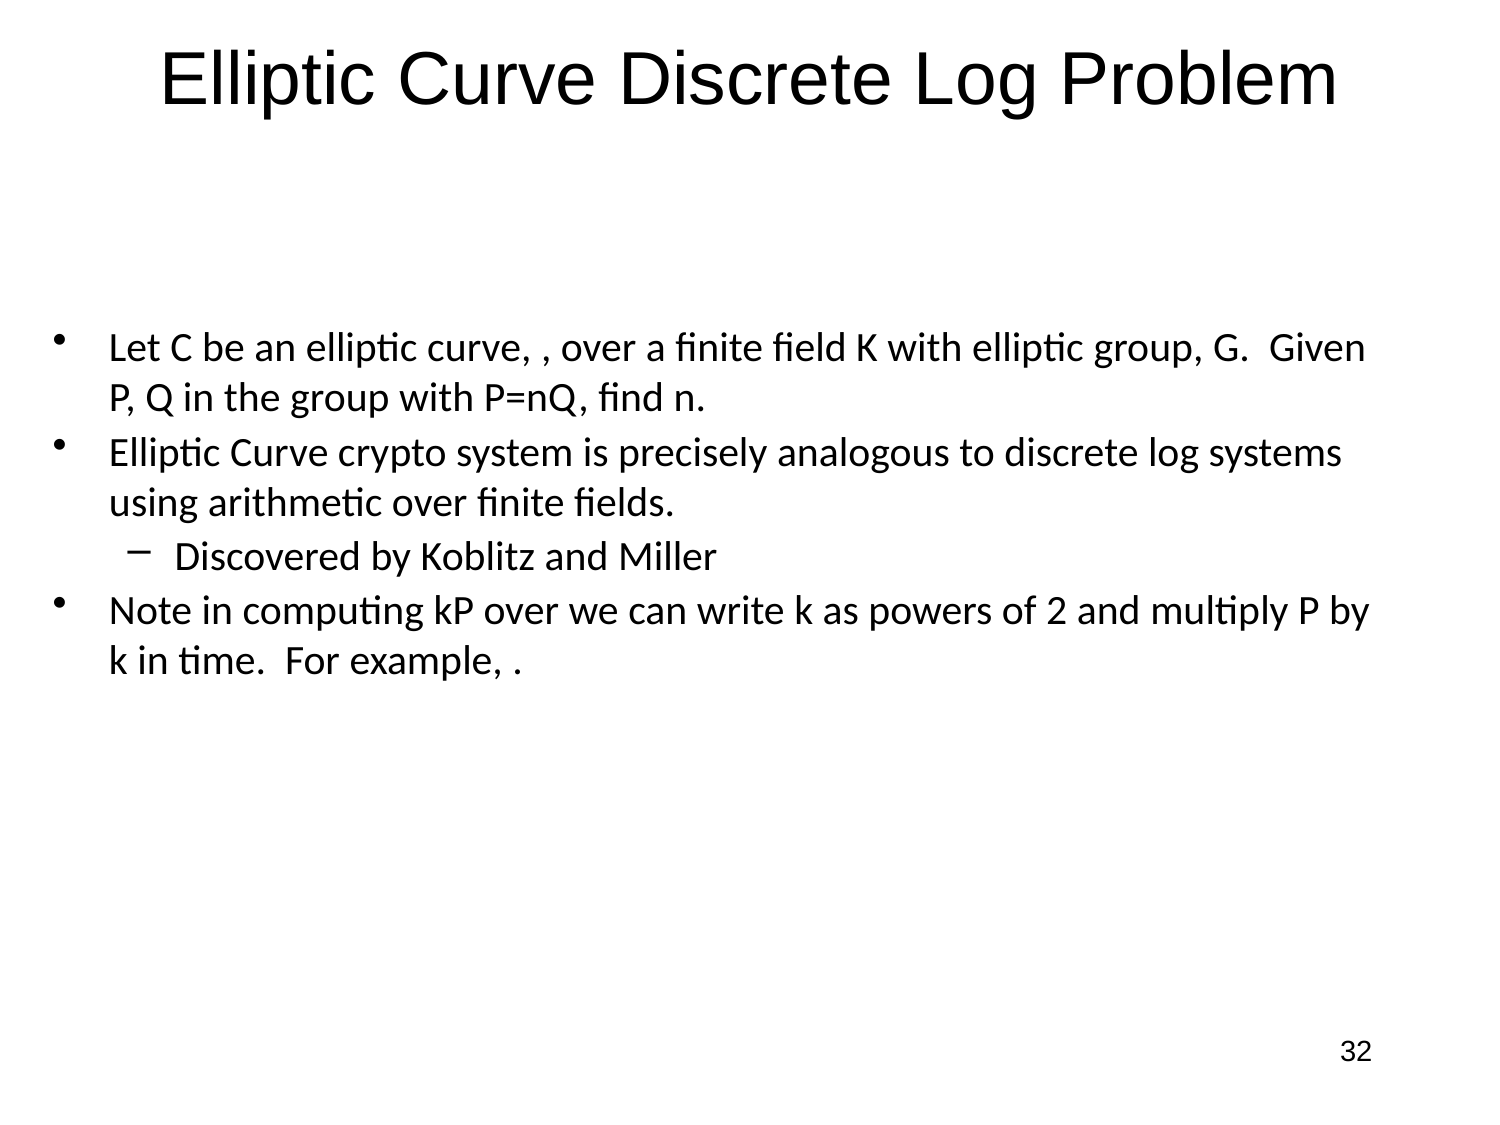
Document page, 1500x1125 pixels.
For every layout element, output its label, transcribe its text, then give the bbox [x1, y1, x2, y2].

slide_number 32 [1074, 1024, 1388, 1101]
title Elliptic Curve Discrete Log Problem [112, 12, 1388, 138]
